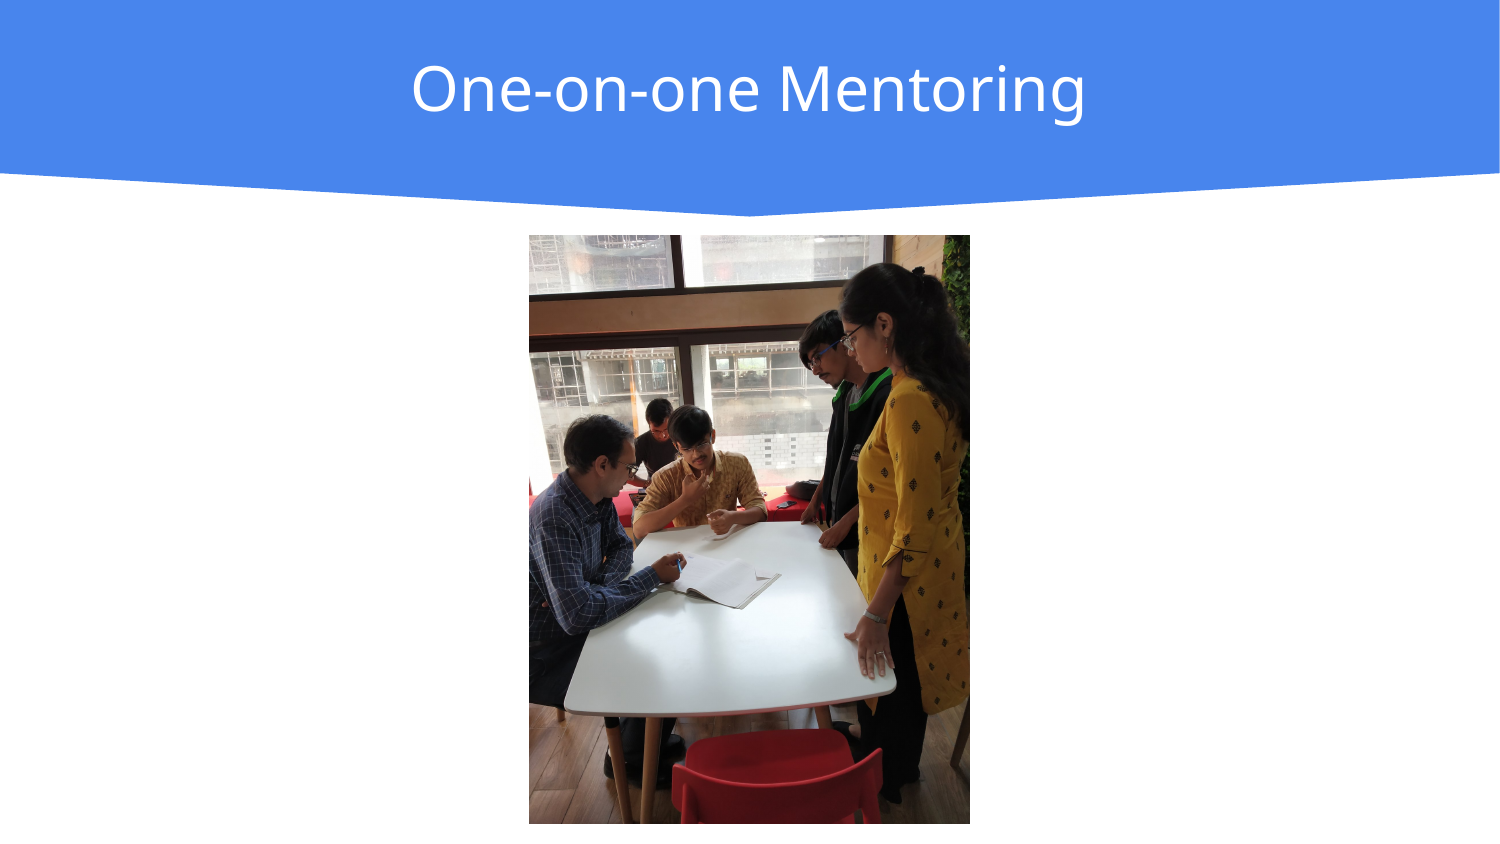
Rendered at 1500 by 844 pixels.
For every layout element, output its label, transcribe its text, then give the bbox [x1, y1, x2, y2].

picture [528, 235, 971, 824]
text_box One-on-one Mentoring [0, 0, 1500, 217]
